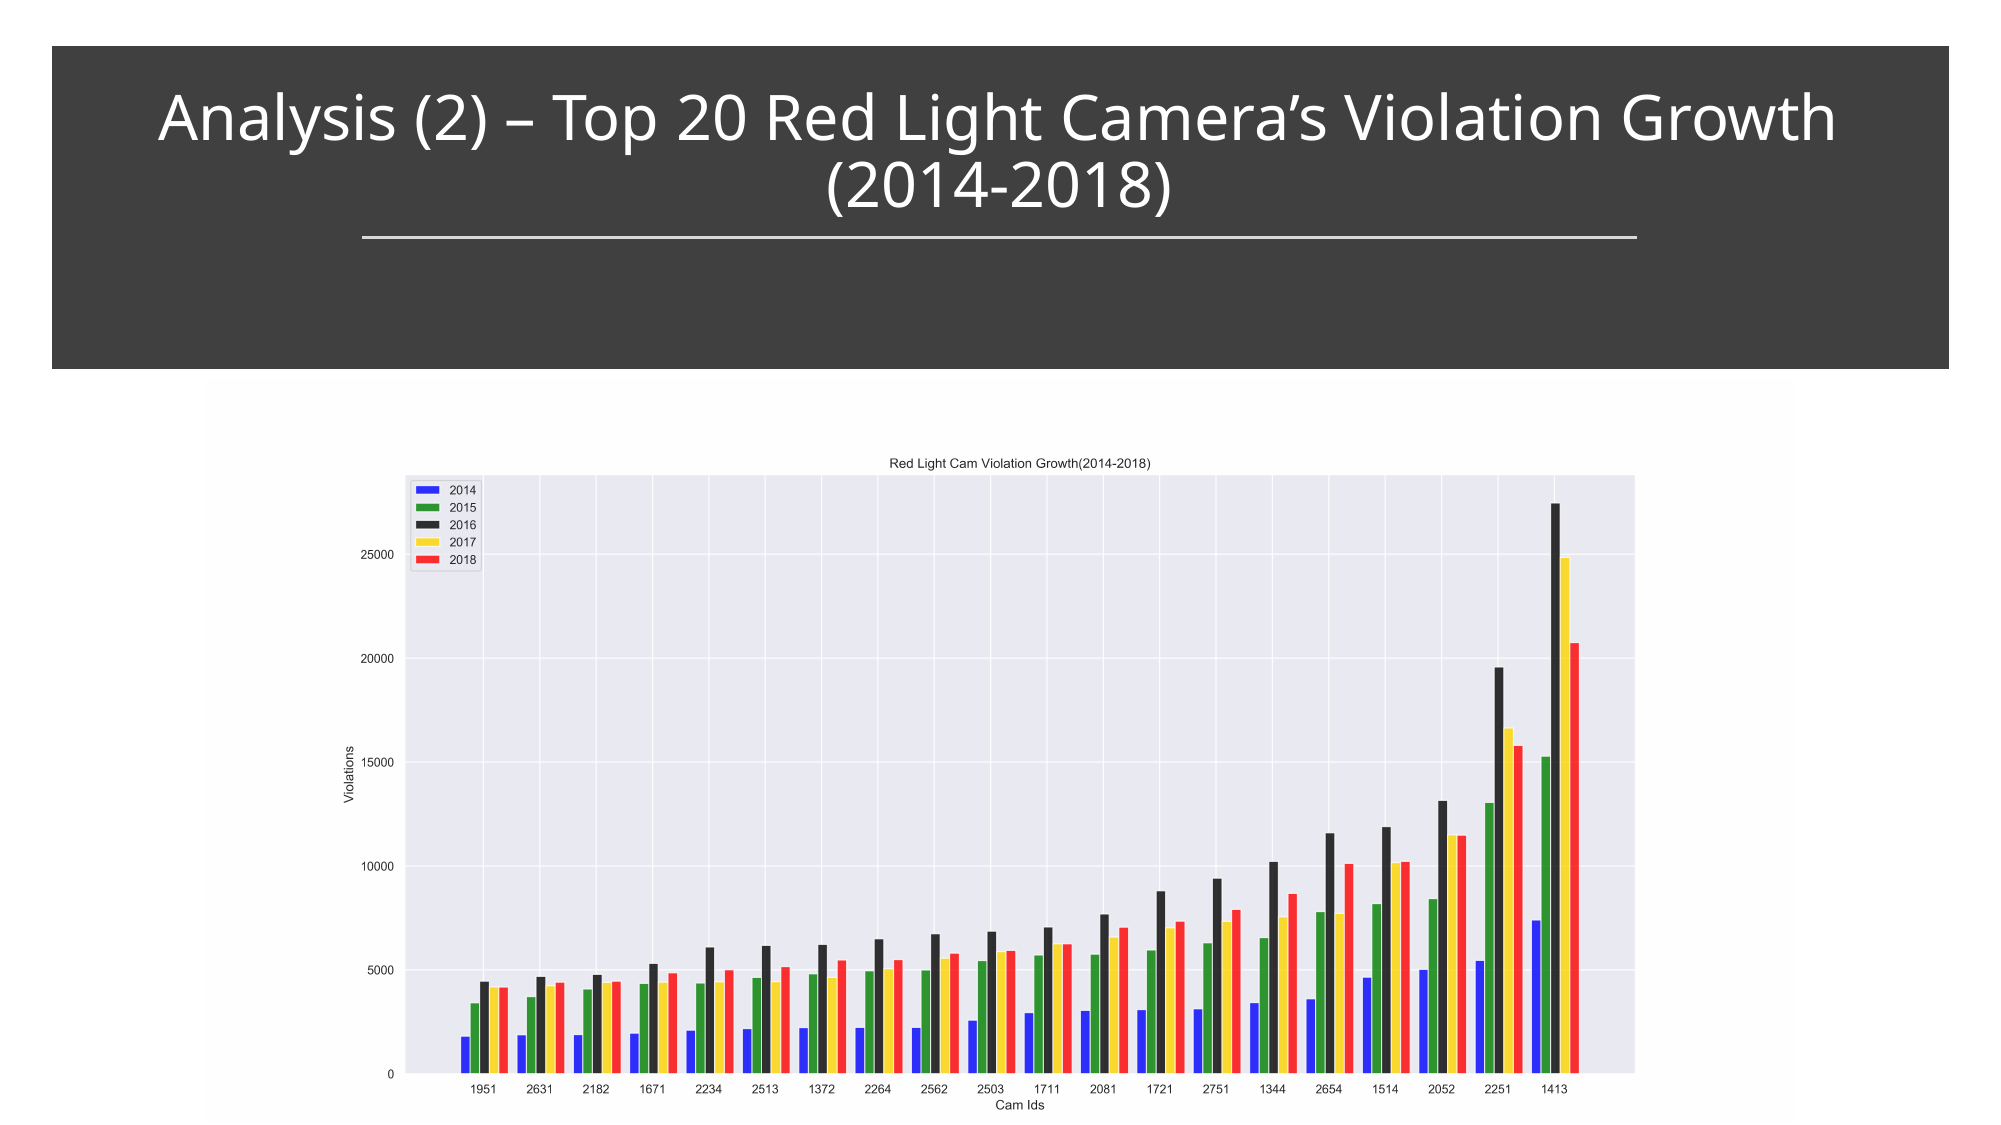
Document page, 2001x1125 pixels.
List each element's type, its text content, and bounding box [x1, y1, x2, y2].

text_box [61, 55, 1939, 360]
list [205, 378, 1794, 1124]
title Analysis (2) – Top 20 Red Light Camera’s Violation Growth (2014-2018) [86, 76, 1914, 230]
